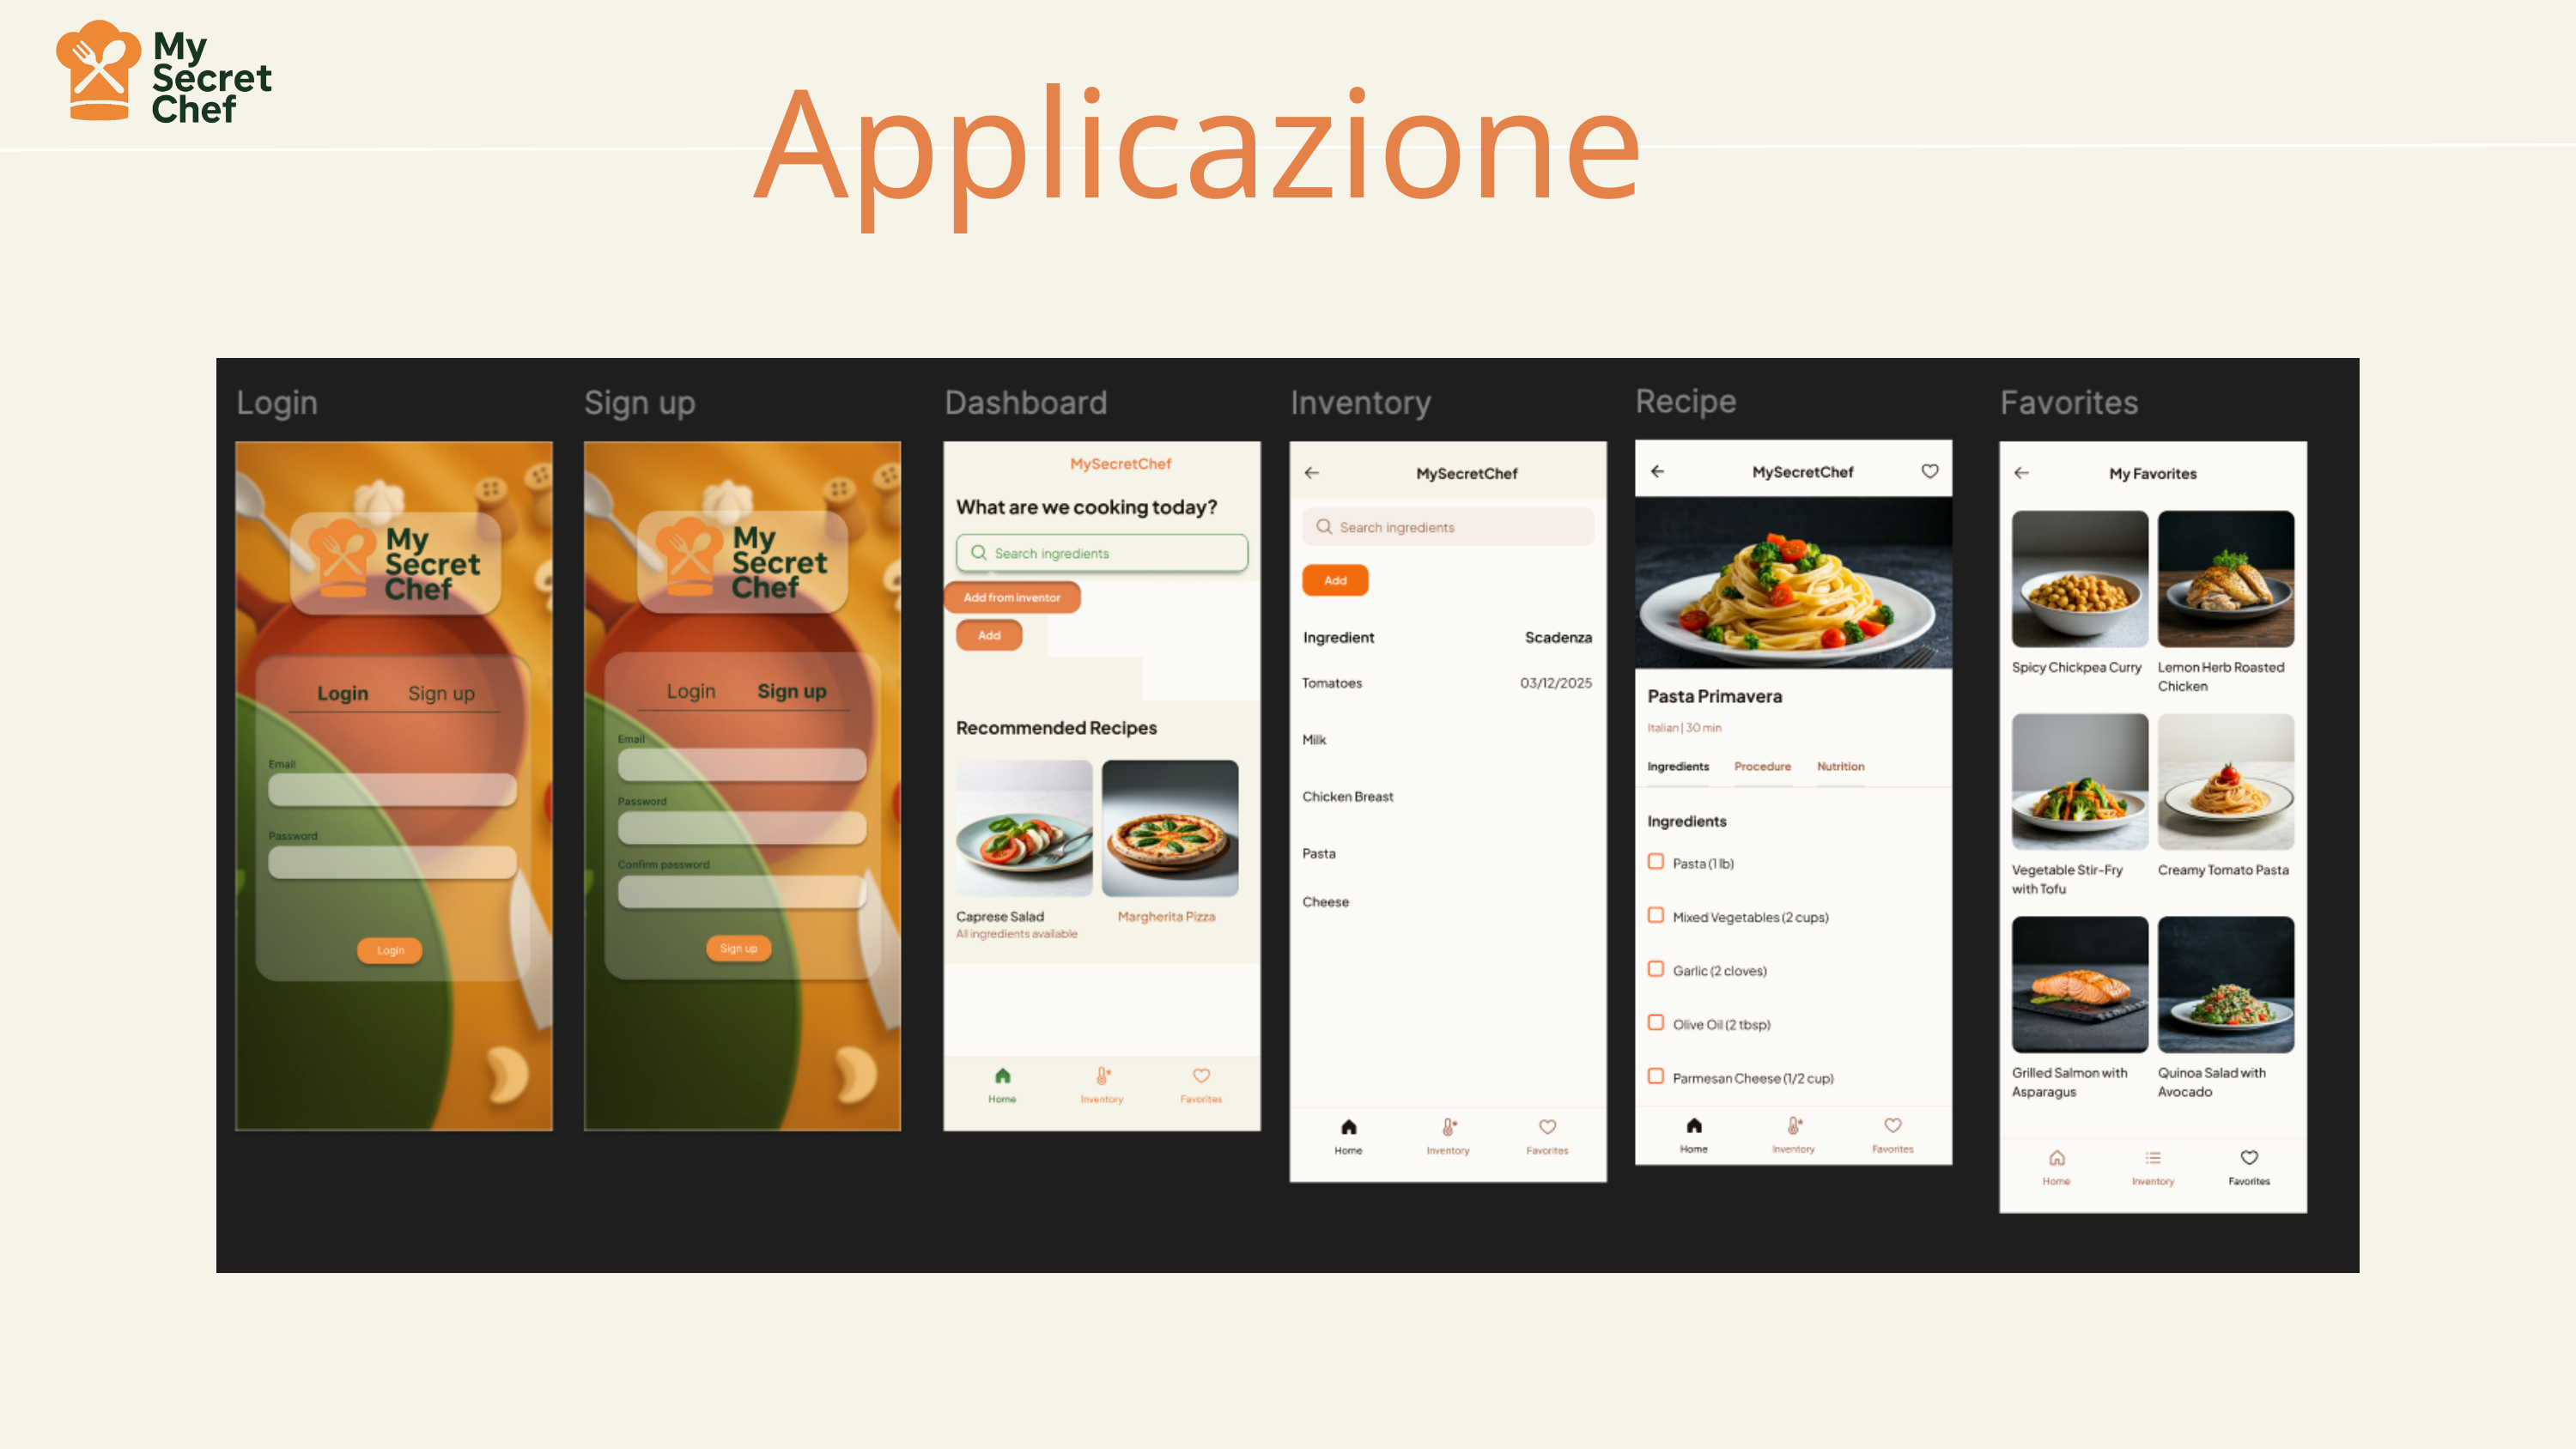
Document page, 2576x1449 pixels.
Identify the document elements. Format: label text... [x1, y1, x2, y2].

text_box Applicazione [753, 73, 1823, 228]
text_box [34, 7, 297, 143]
text_box [216, 358, 2360, 1273]
